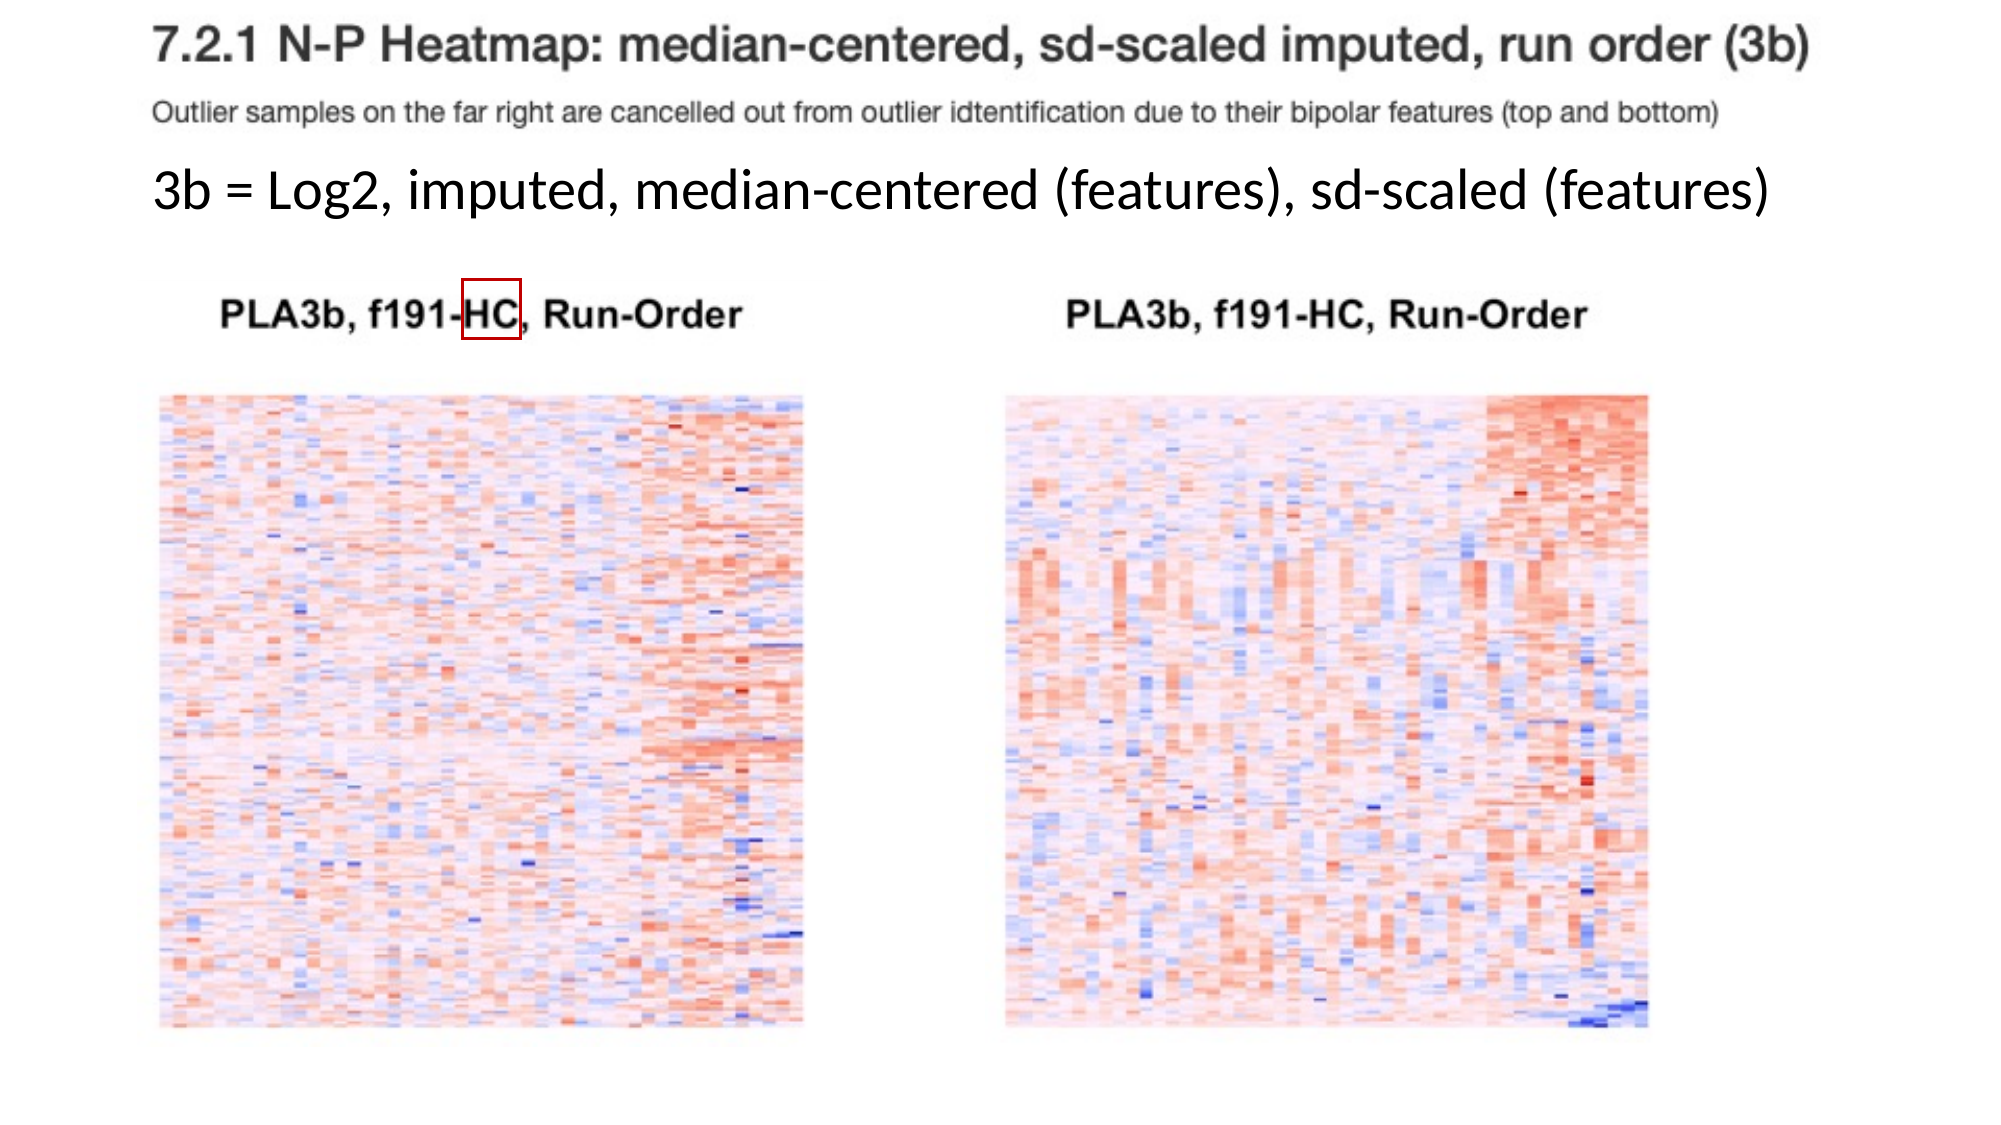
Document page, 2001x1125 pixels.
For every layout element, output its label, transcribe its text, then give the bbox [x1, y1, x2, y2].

list 3b = Log2, imputed, median-centered (features), sd-scaled (features) [137, 151, 1863, 238]
picture [985, 275, 1671, 1047]
picture [137, 279, 828, 1047]
picture [137, 0, 1823, 148]
